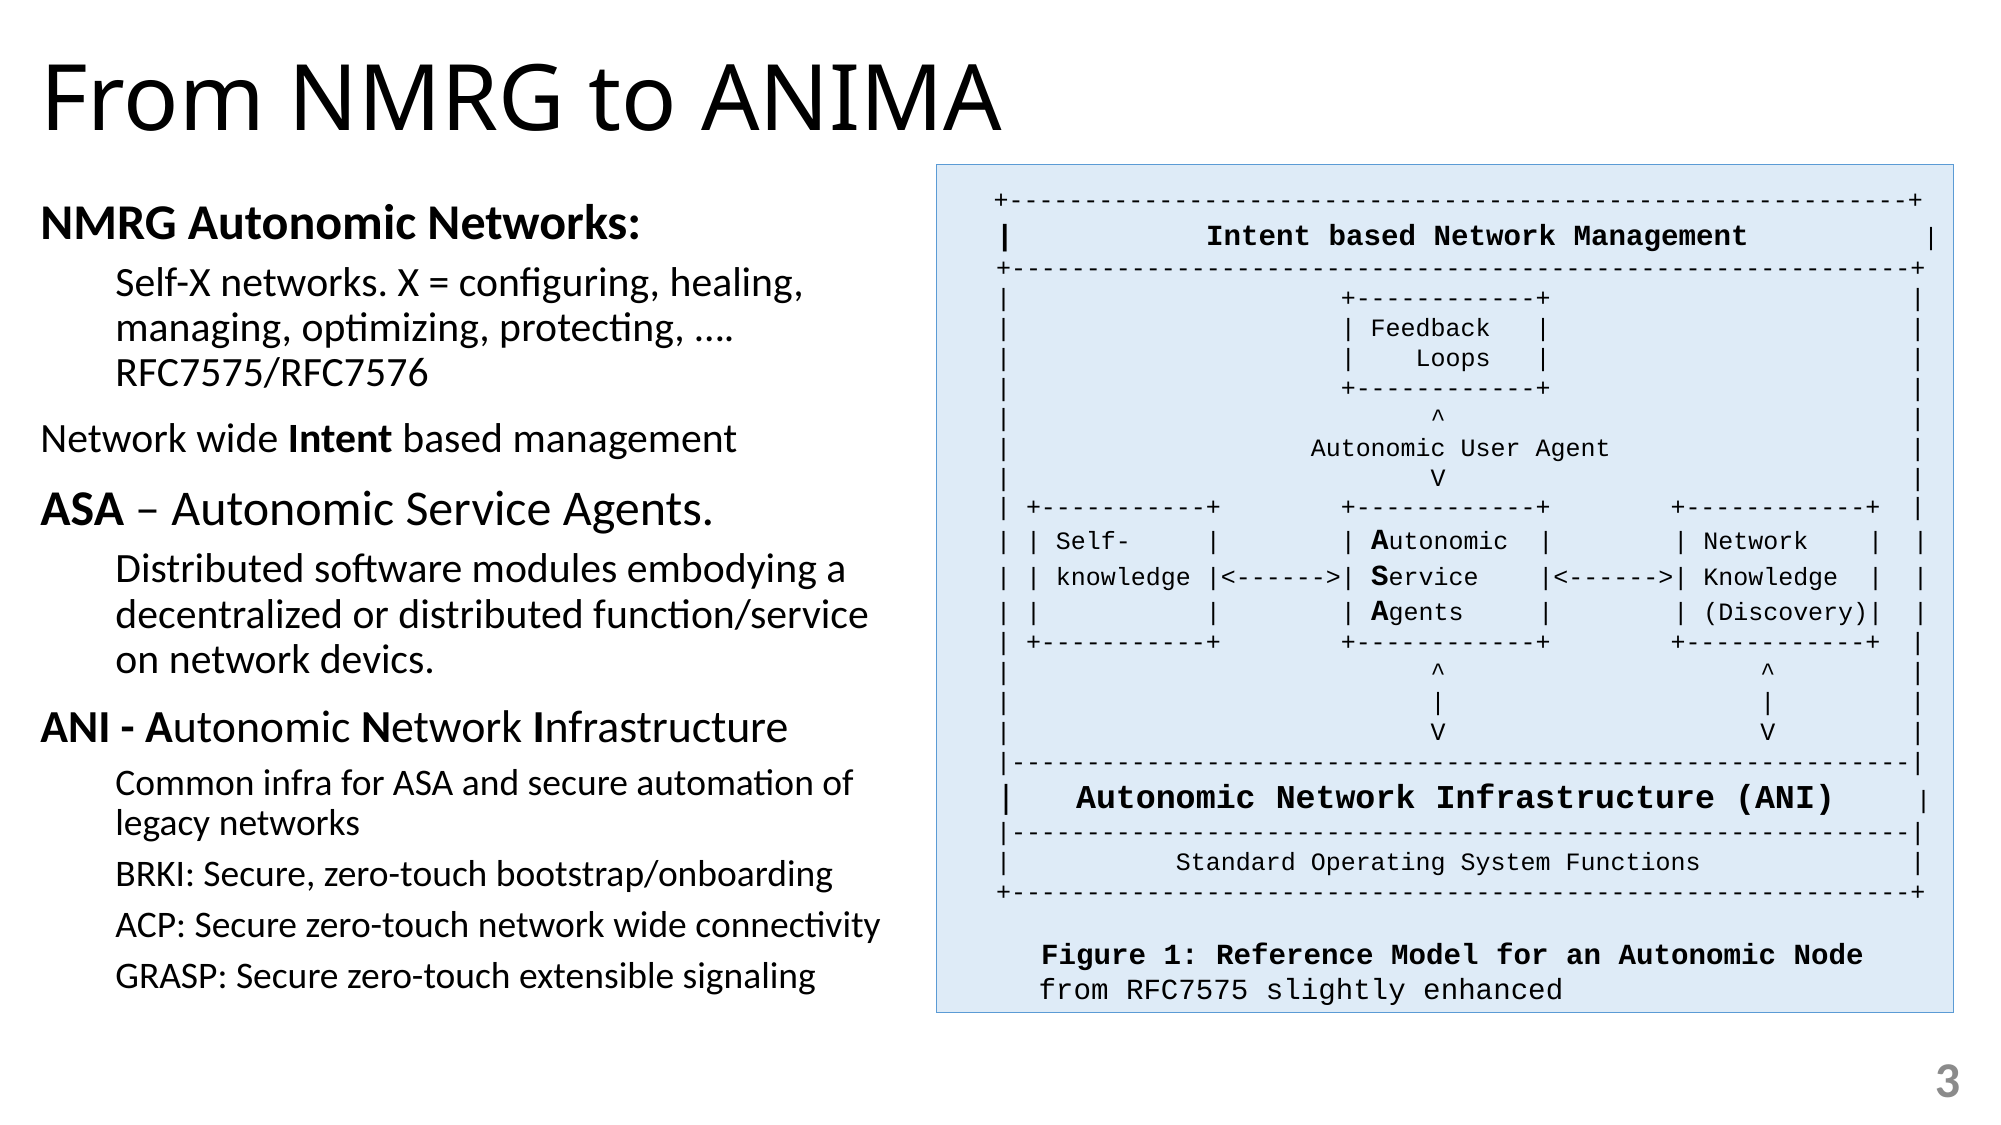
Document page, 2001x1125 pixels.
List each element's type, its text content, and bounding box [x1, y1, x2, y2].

title From NMRG to ANIMA [25, 38, 1794, 163]
text_box +------------------------------------------------------------+ | Intent based Network Management | +------------------------------------------------------------+ | +------------+ | | | Feedback | | | | Loops | | | +------------+ | | ^ | | Autonomic User Agent | | V | | +-----------+ +------------+ +------------+ | | | Self- | | Autonomic | | Network | | | | knowledge |<------>| Service |<------>| Knowledge | | | | | | Agents | | (Discovery)| | | +-----------+ +------------+ +------------+ | | ^ ^ | | | | | | V V | |------------------------------------------------------------| | Autonomic Network Infrastructure (ANI) | |------------------------------------------------------------| | Standard Operating System Functions | +------------------------------------------------------------+ Figure 1: Reference Model for an Autonomic Node from RFC7575 slightly enhanced [936, 164, 1954, 1013]
slide_number 3 [1876, 1047, 1975, 1108]
list NMRG Autonomic Networks: Self-X networks. X = configuring, healing, managing, optimizing, protecting, …. RFC7575/RFC7576 Network wide Intent based management ASA – Autonomic Service Agents. Distributed software modules embodying a decentralized or distributed function/service on network devics. ANI - Autonomic Network Infrastructure Common infra for ASA and secure automation of legacy networks BRKI: Secure, zero-touch bootstrap/onboarding ACP: Secure zero-touch network wide connectivity GRASP: Secure zero-touch extensible signaling [25, 188, 903, 1014]
